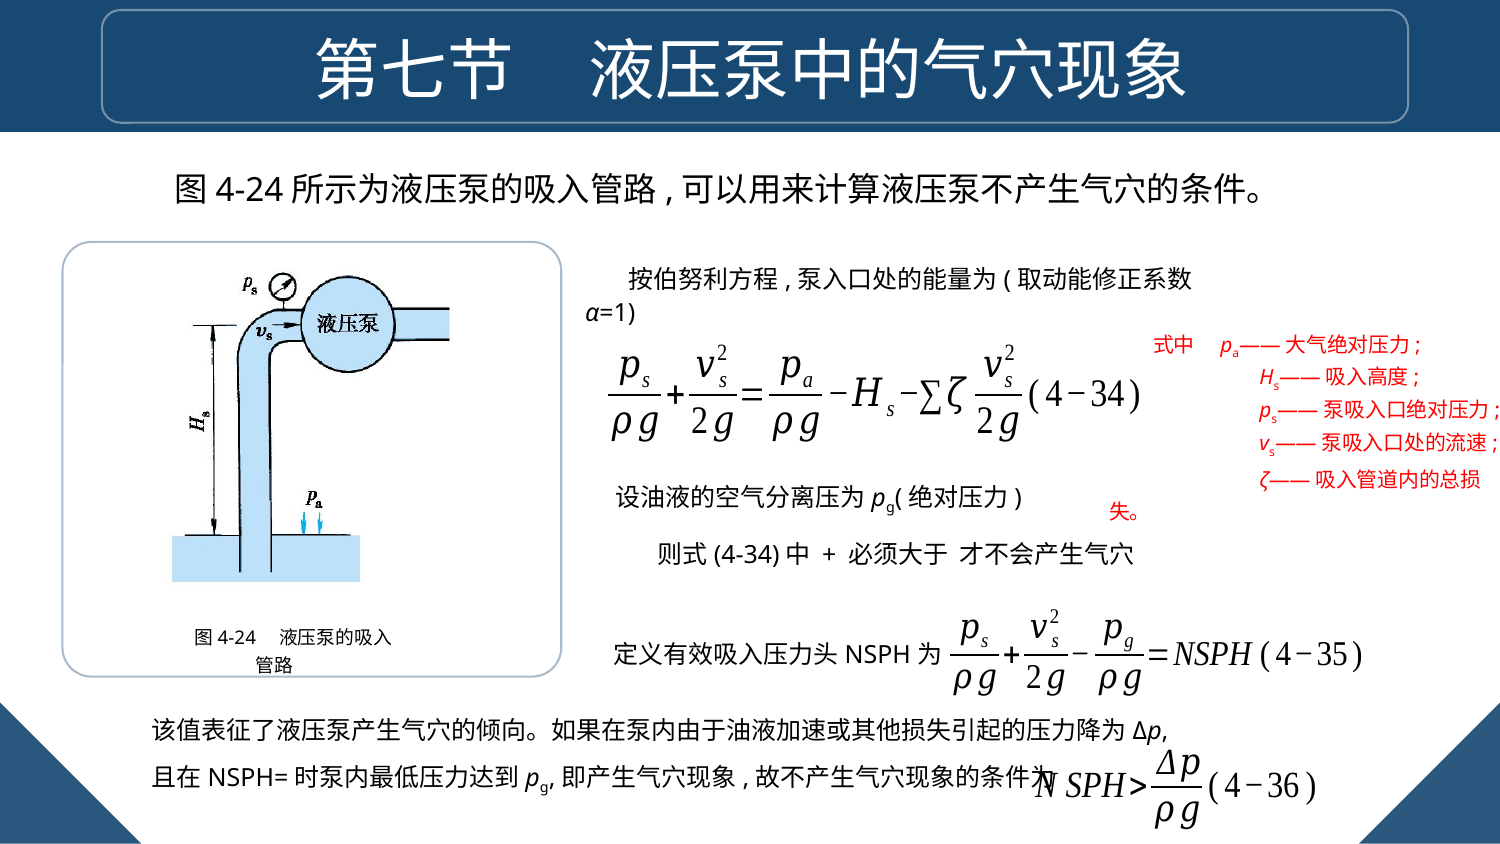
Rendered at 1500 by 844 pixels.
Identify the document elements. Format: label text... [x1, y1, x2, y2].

text_box [61, 240, 563, 678]
text_box [1357, 701, 1500, 844]
picture [153, 249, 471, 595]
text_box [100, 8, 1410, 124]
text_box 图4-24 液压泵的吸入管路 [142, 612, 407, 656]
text_box 第七节 液压泵中的气穴现象 [125, 20, 1379, 115]
text_box 设油液的空气分离压为pg(绝对压力) [600, 473, 1037, 523]
text_box 定义有效吸入压力头NSPH为 [598, 631, 957, 676]
text_box [0, 700, 144, 844]
text_box 图4-24所示为液压泵的吸入管路,可以用来计算液压泵不产生气穴的条件。 [115, 167, 1270, 216]
text_box 按伯努利方程,泵入口处的能量为(取动能修正系数α=1) [570, 253, 1220, 301]
